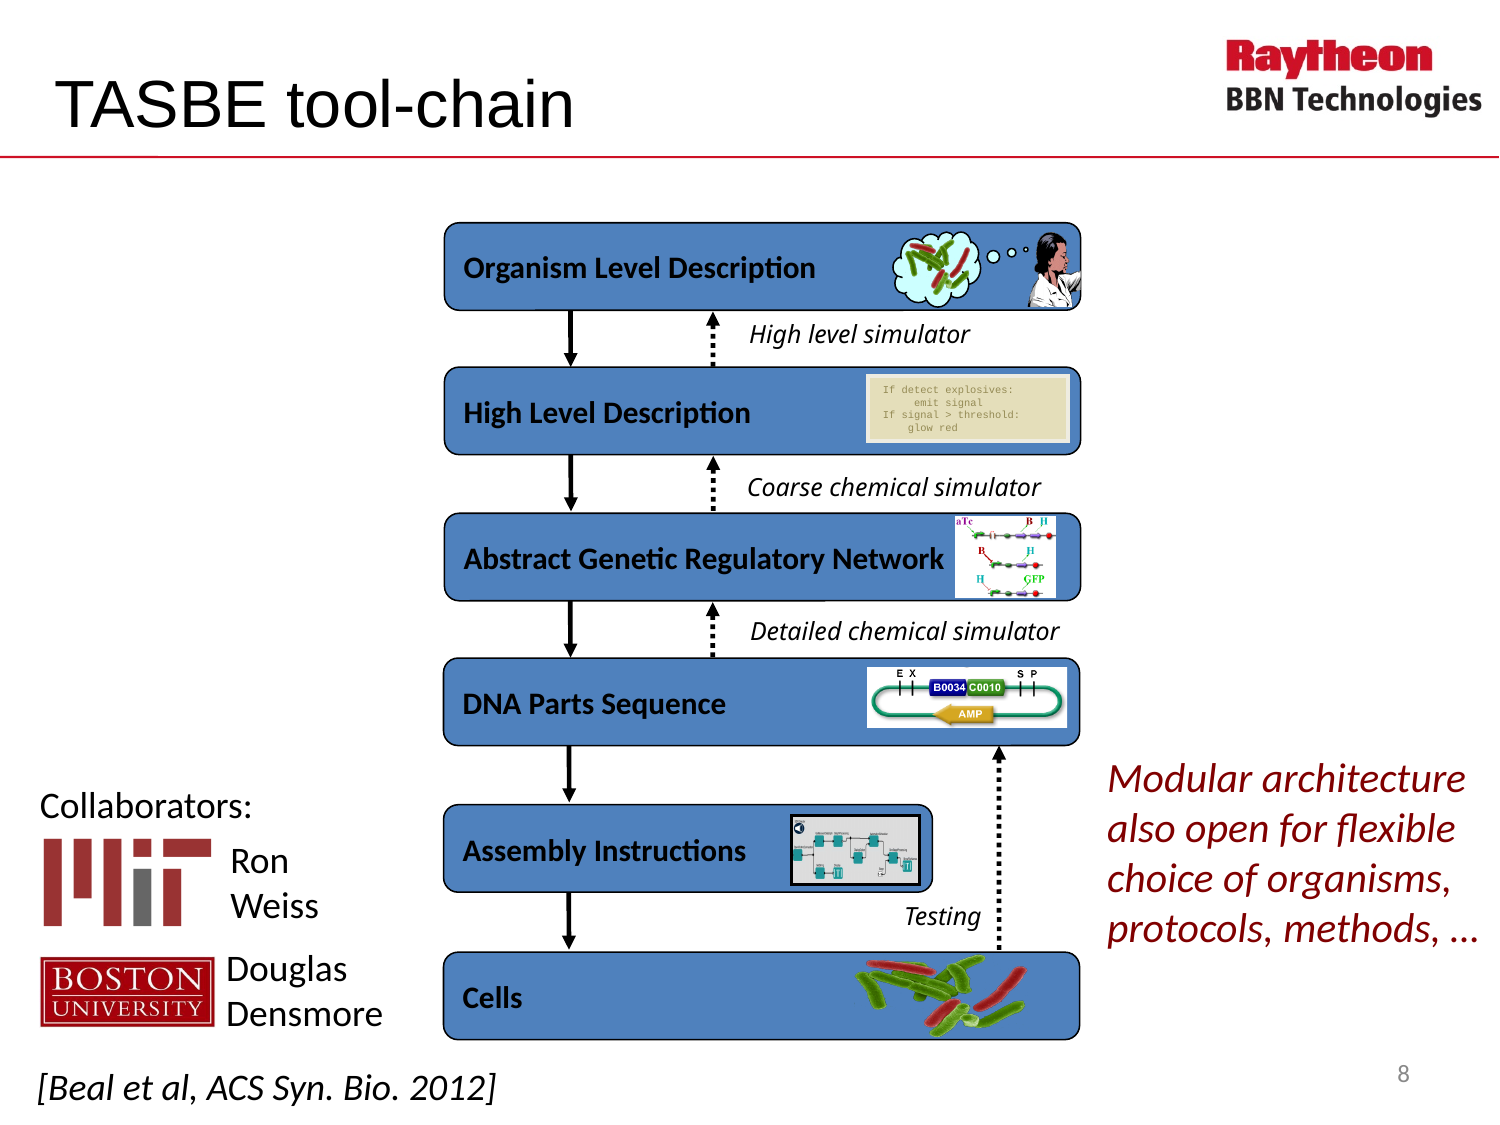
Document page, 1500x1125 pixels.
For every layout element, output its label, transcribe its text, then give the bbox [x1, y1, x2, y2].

text_box [Beal et al, ACS Syn. Bio. 2012] [21, 1056, 513, 1116]
text_box Collaborators: [25, 773, 313, 834]
title TASBE tool-chain [39, 44, 1390, 158]
picture [39, 955, 216, 1029]
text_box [443, 222, 1101, 1040]
picture [1222, 36, 1484, 121]
picture [39, 834, 216, 932]
text_box Modular architecture also open for flexible choice of organisms, protocols, methods, … [1105, 743, 1500, 958]
slide_number 8 [1074, 1042, 1425, 1103]
text_box Douglas Densmore [211, 936, 419, 1042]
text_box Ron Weiss [216, 828, 423, 934]
